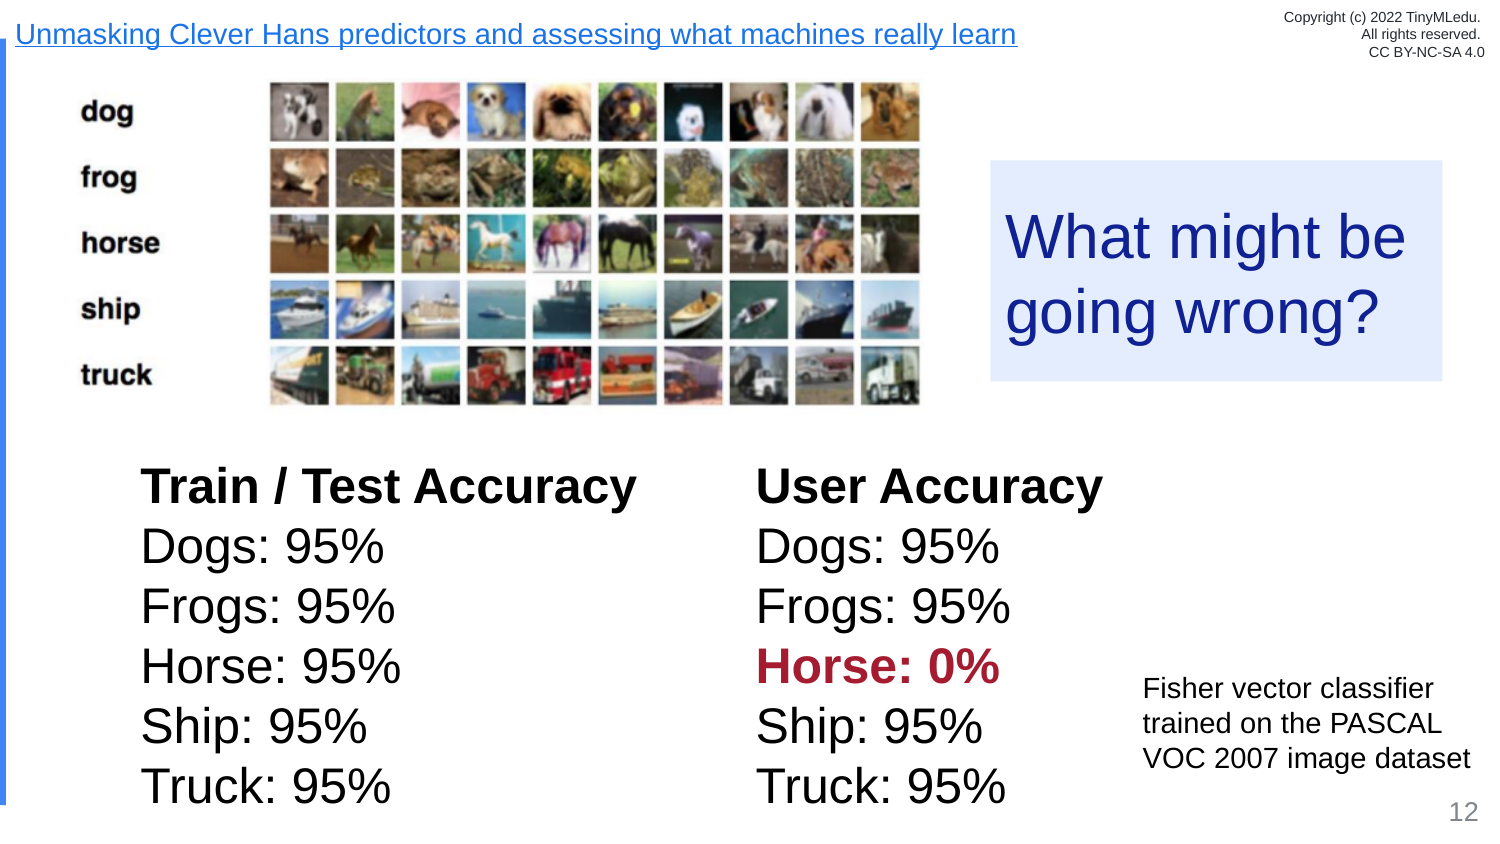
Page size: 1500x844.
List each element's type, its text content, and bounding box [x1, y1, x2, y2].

text_box Unmasking Clever Hans predictors and assessing what machines really learn [0, 0, 1173, 65]
slide_number 12 [1403, 782, 1494, 844]
text_box User Accuracy Dogs: 95% Frogs: 95% Horse: 0% Ship: 95% Truck: 95% [740, 438, 1405, 829]
text_box Train / Test Accuracy Dogs: 95% Frogs: 95% Horse: 95% Ship: 95% Truck: 95% [125, 438, 740, 829]
text_box Fisher vector classifier trained on the PASCAL VOC 2007 image dataset [1128, 661, 1500, 782]
picture [66, 67, 933, 415]
text_box What might be going wrong? [990, 160, 1443, 382]
